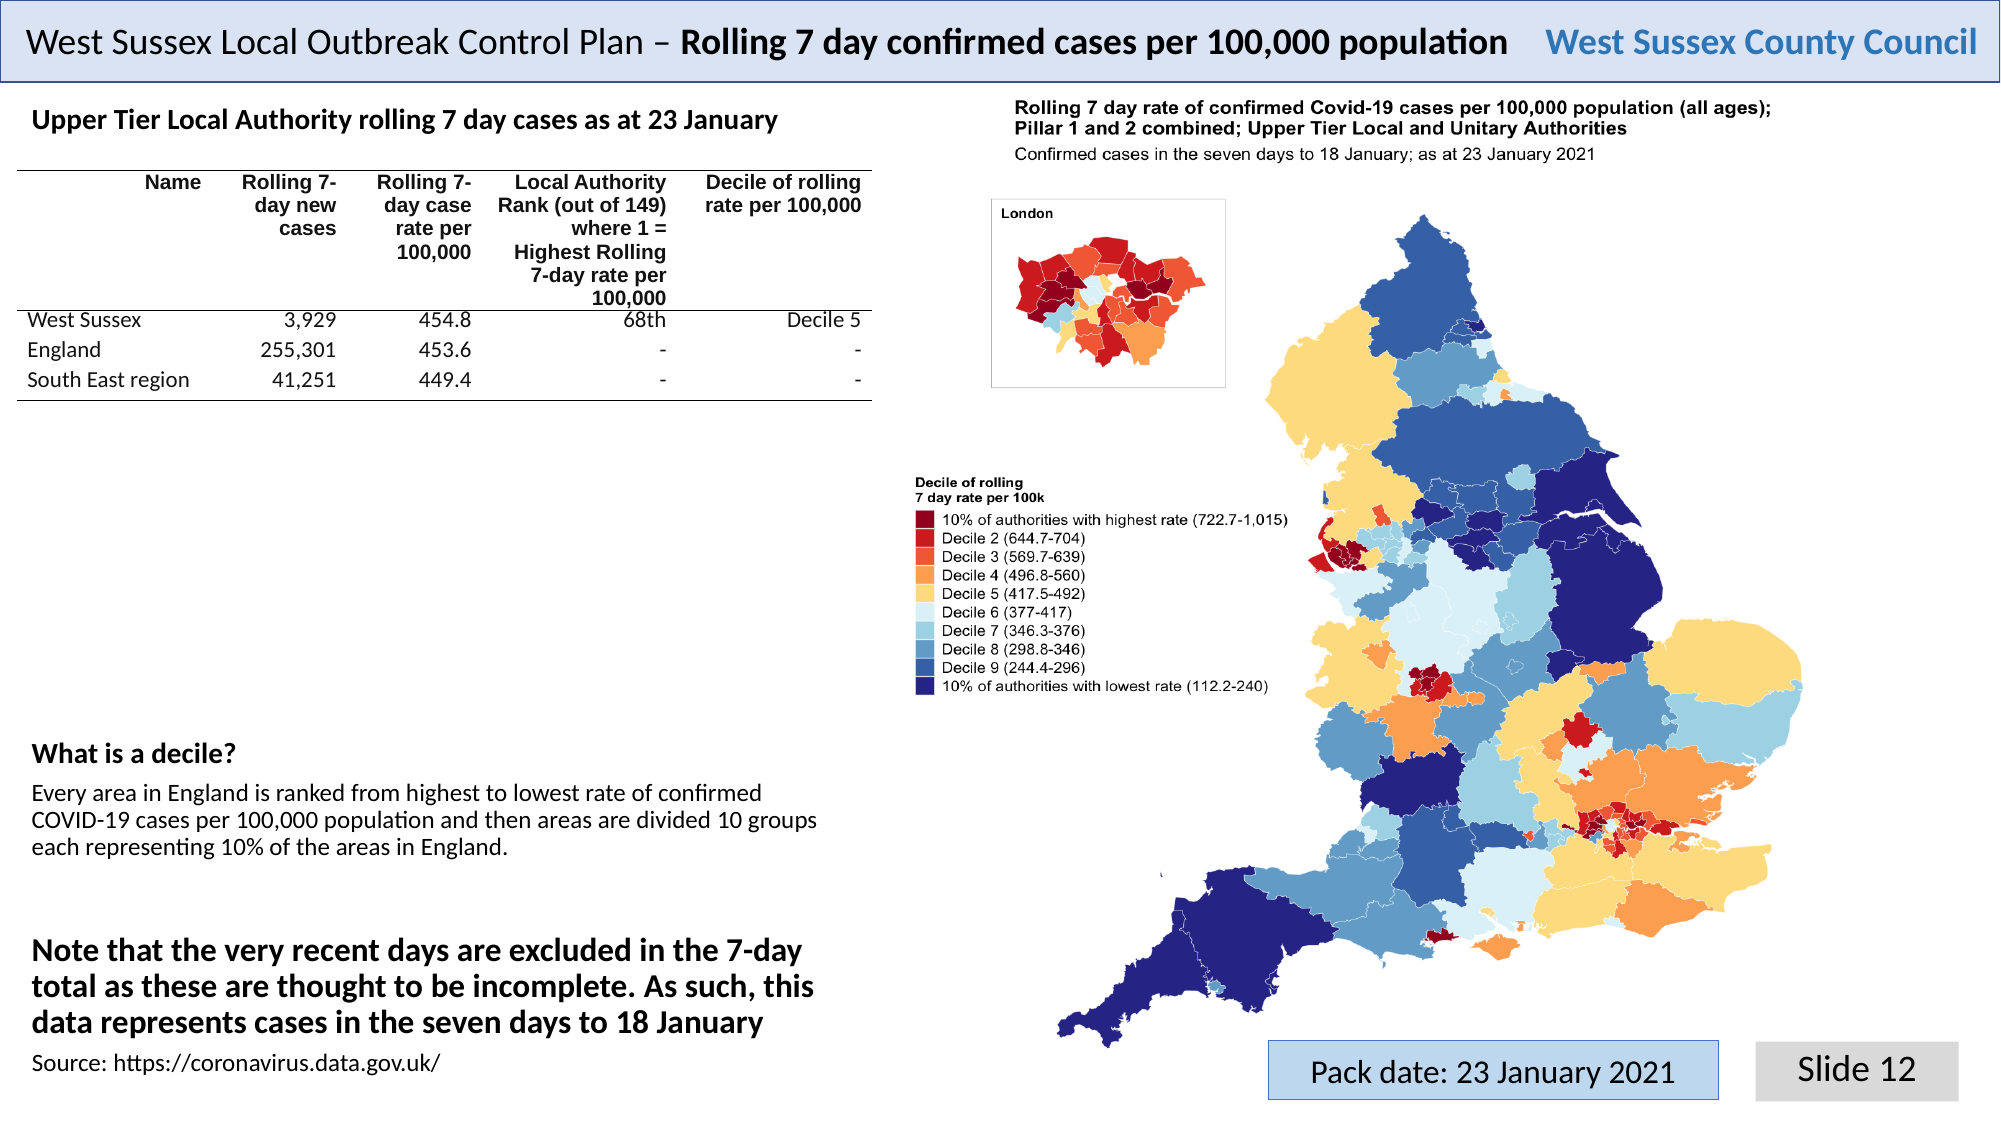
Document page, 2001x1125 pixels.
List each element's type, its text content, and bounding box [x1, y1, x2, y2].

table_cell 454.8 [347, 311, 482, 340]
picture [895, 91, 1959, 1104]
table_cell South East region [17, 370, 212, 400]
table_header Name [17, 171, 212, 310]
table_header Rolling 7-day case rate per 100,000 [347, 171, 482, 310]
list Upper Tier Local Authority rolling 7 day cases as at 23 January [16, 97, 895, 173]
table_cell 453.6 [347, 340, 482, 370]
table_cell 255,301 [212, 340, 347, 370]
table_cell England [17, 340, 212, 370]
table_cell - [677, 340, 872, 370]
table_cell 68th [482, 311, 677, 340]
table_cell Decile 5 [677, 311, 872, 340]
table_header Decile of rolling rate per 100,000 [677, 171, 872, 310]
table_cell - [677, 370, 872, 400]
table_header Rolling 7-day new cases [212, 171, 347, 310]
table_cell 449.4 [347, 370, 482, 400]
table_header Local Authority Rank (out of 149) where 1 = Highest Rolling 7-day rate per 100,000 [482, 171, 677, 310]
list Source: https://coronavirus.data.gov.uk/ [17, 1042, 660, 1103]
table_cell - [482, 340, 677, 370]
list What is a decile? [16, 731, 562, 772]
list Every area in England is ranked from highest to lowest rate of confirmed COVID-19 cases per 100,000 population and then areas are divided 10 groups each representing 10% of the areas in England. [16, 772, 853, 900]
table_cell - [482, 370, 677, 400]
table_cell 3,929 [212, 311, 347, 340]
table_cell West Sussex [17, 311, 212, 340]
list Note that the very recent days are excluded in the 7-day total as these are thought to be incomplete. As such, this data represents cases in the seven days to 18 January [16, 925, 853, 1006]
table_cell 41,251 [212, 370, 347, 400]
